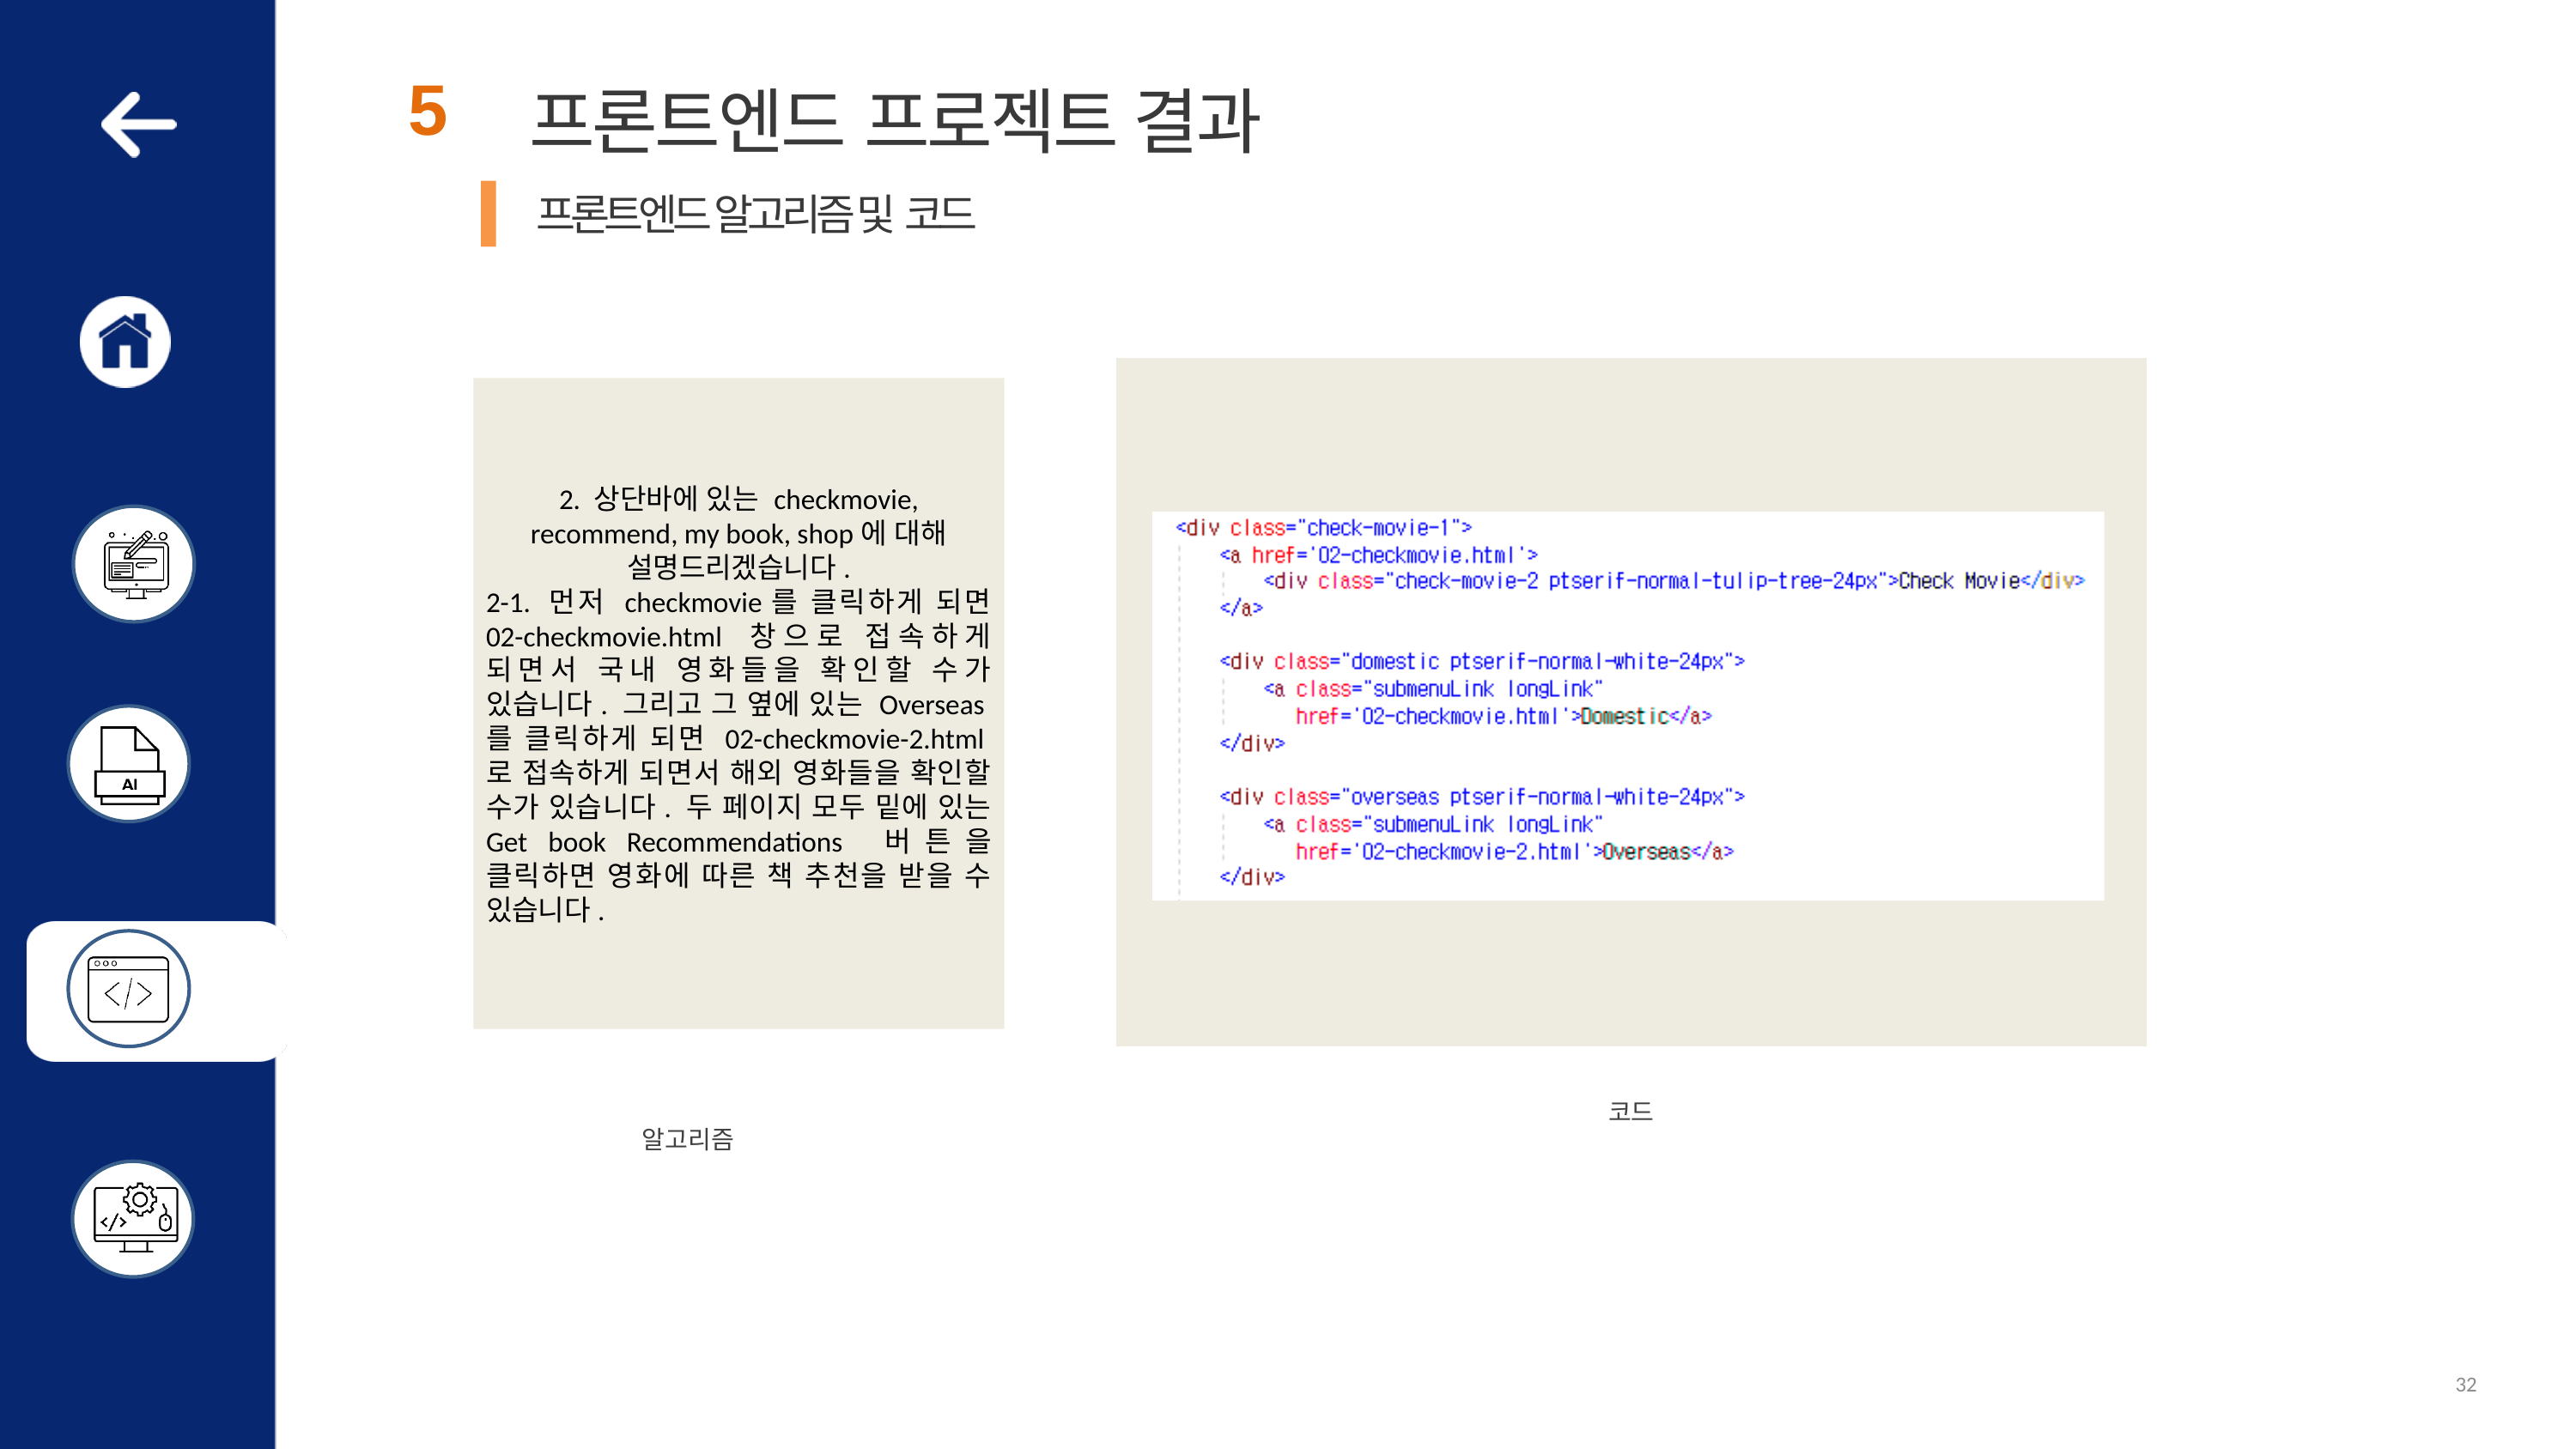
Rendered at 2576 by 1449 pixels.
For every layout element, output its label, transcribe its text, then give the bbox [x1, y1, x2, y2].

text_box [481, 180, 496, 247]
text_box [68, 931, 190, 1047]
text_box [100, 92, 177, 158]
text_box Check movie\ [283, 155, 1388, 229]
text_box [0, 0, 277, 1449]
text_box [73, 506, 195, 622]
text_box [80, 296, 172, 388]
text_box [397, 57, 1321, 170]
text_box 코드 [1561, 1089, 1702, 1133]
text_box [1115, 356, 2148, 1048]
text_box 2. 상단바에 있는 checkmovie, recommend, my book, shop에 대해 설명드리겠습니다. 2-1. 먼저 checkmovie를 클릭하게 되면 02-checkmovie.html 창으로 접속하게 되면서 국내 영화들을 확인할 수가 있습니다. 그리고 그 옆에 있는 Overseas를 클릭하게 되면 02-checkmovie-2.html로 접속하게 되면서 해외 영화들을 확인할 수가 있습니다. 두 페이지 모두 밑에 있는 Get book Recommendations 버튼을 클릭하면 영화에 따른 책 추천을 받을 수 있습니다. [471, 376, 1006, 1031]
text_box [72, 1161, 194, 1277]
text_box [68, 706, 190, 822]
picture [27, 920, 288, 1063]
slide_number 32 [2190, 1357, 2490, 1410]
text_box 프론트엔드 알고리즘 및 코드 [523, 181, 991, 246]
picture [1151, 512, 2105, 900]
text_box 알고리즘 [616, 1118, 760, 1161]
